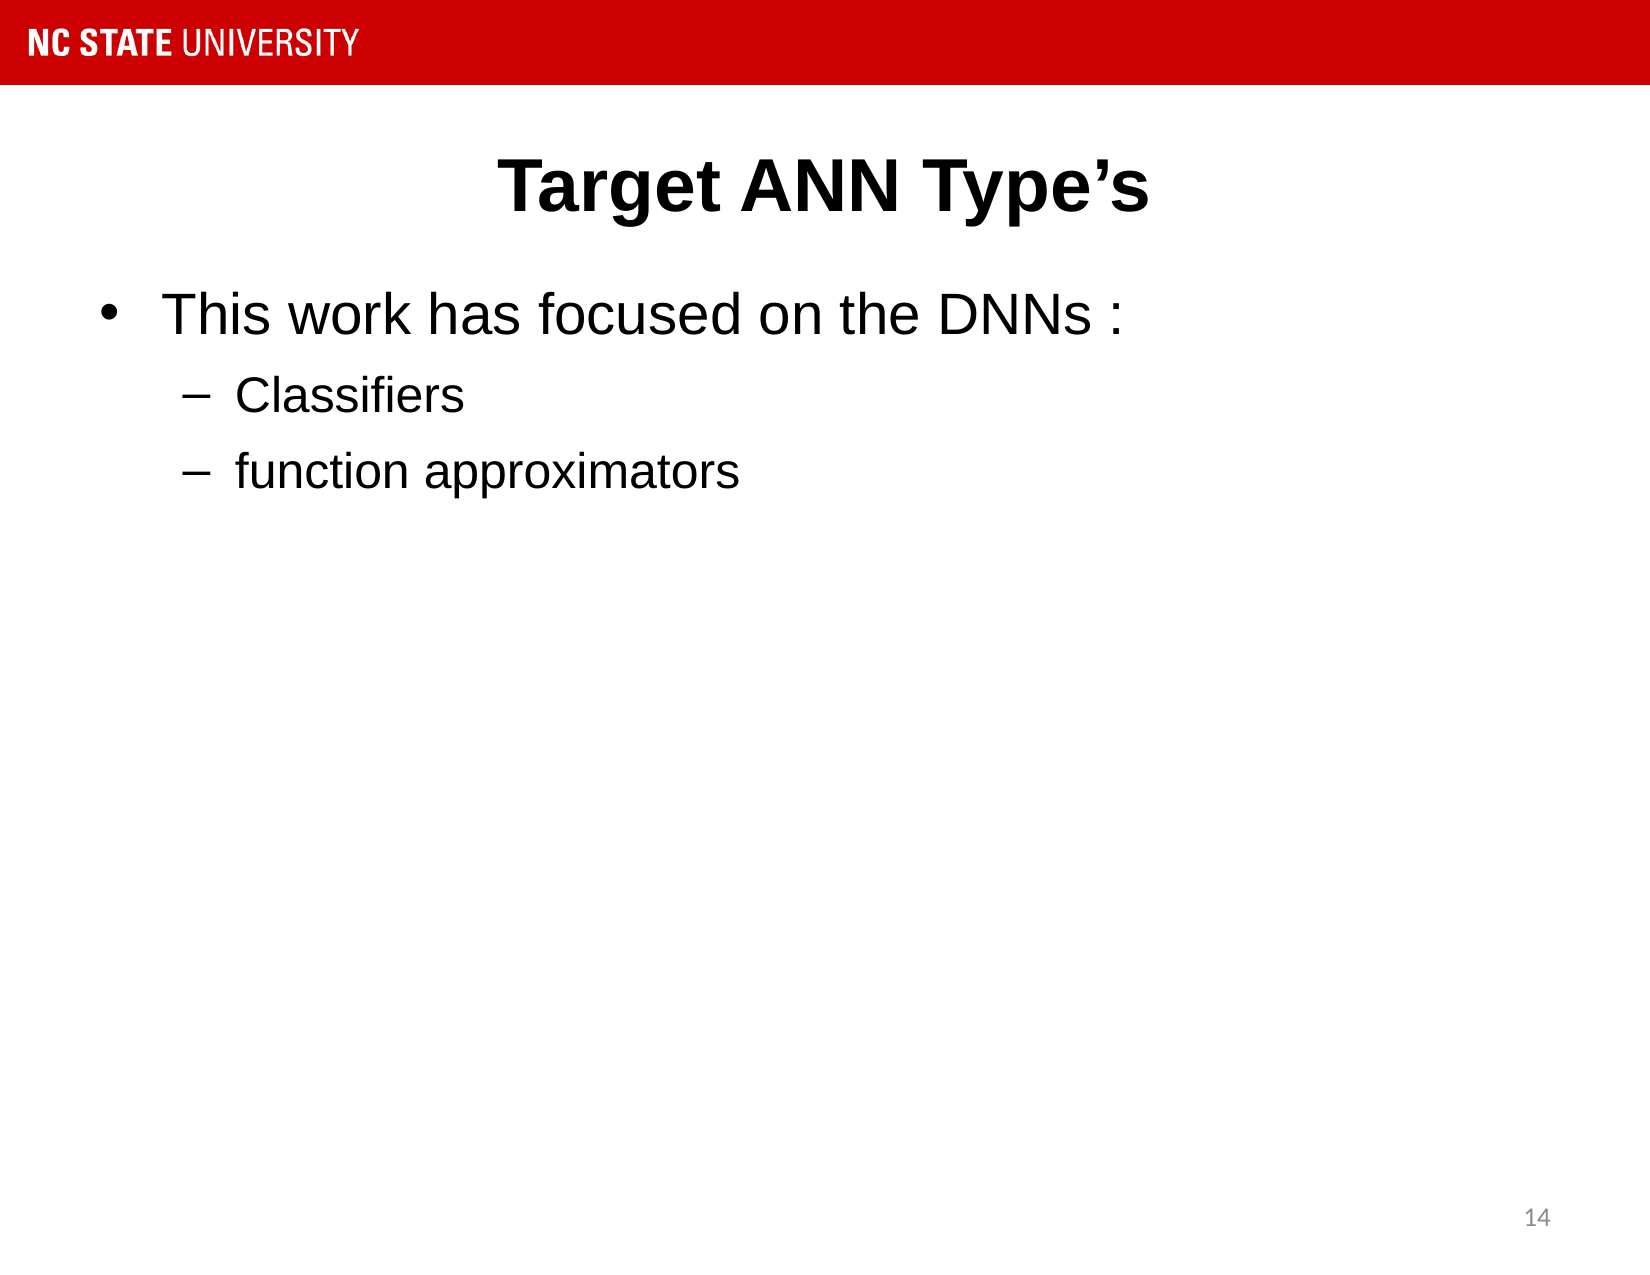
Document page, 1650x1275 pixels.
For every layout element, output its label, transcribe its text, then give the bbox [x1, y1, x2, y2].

slide_number 14 [1182, 1181, 1568, 1250]
list This work has focused on the DNNs : Classifiers function approximators [82, 268, 1568, 1255]
title Target ANN Type’s [82, 81, 1568, 268]
picture [0, 0, 1650, 85]
